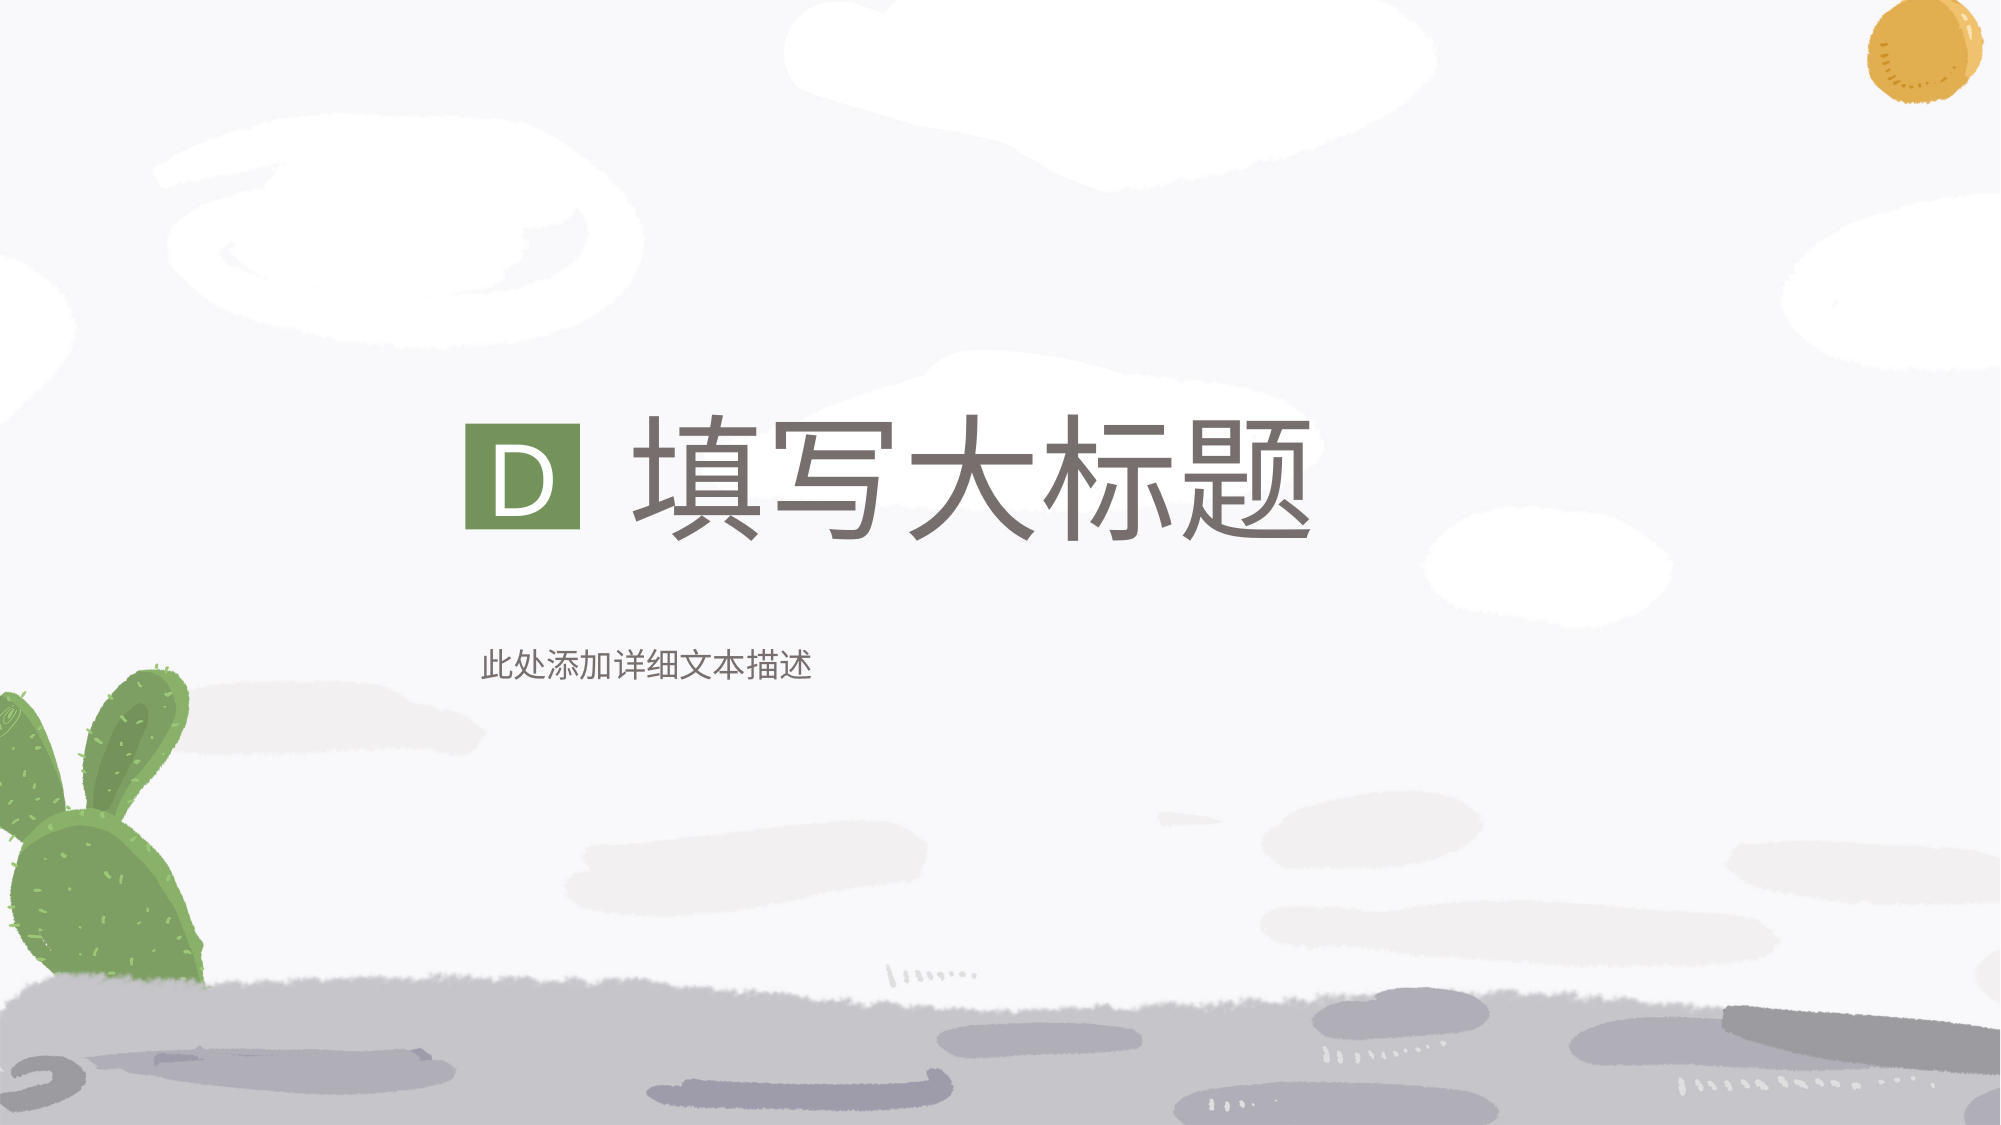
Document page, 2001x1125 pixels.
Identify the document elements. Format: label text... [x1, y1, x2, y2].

text_box 填写大标题 [613, 385, 1479, 566]
text_box D [464, 423, 581, 531]
text_box 此处添加详细文本描述 [465, 604, 1479, 692]
picture [0, 0, 2001, 1125]
